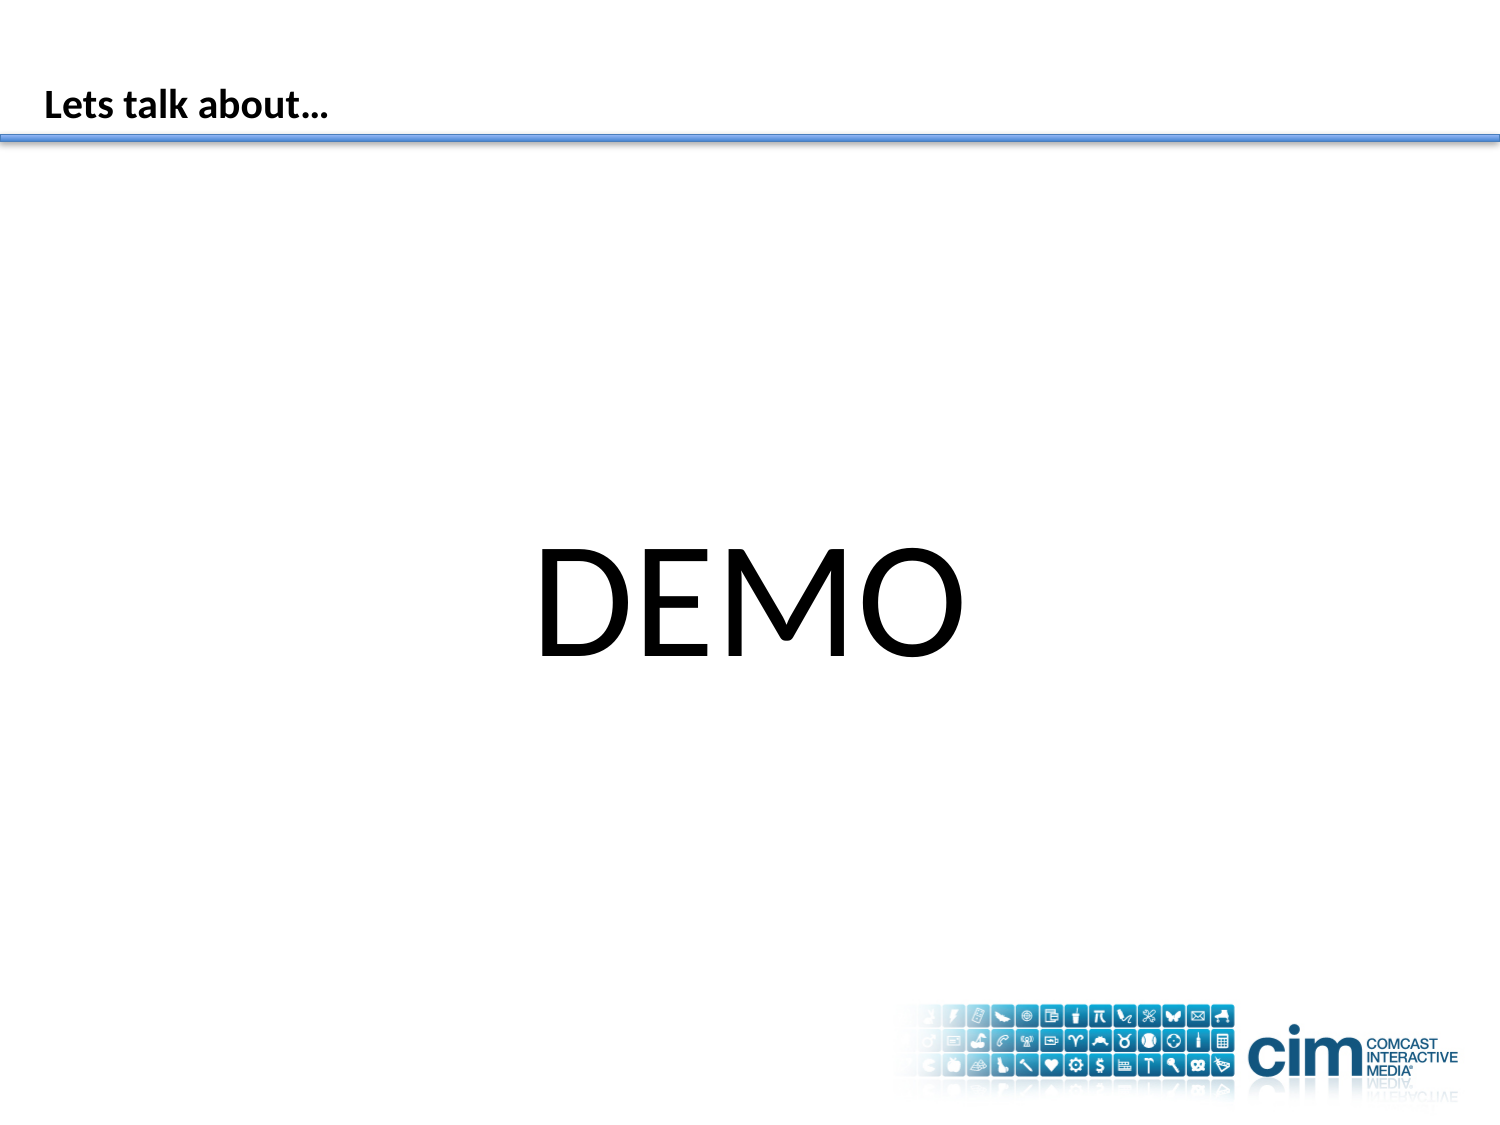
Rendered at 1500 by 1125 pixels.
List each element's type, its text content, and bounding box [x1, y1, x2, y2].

picture [0, 0, 1500, 134]
picture [0, 142, 1500, 1125]
list DEMO [75, 174, 1425, 1005]
title Lets talk about… [31, 74, 1453, 134]
